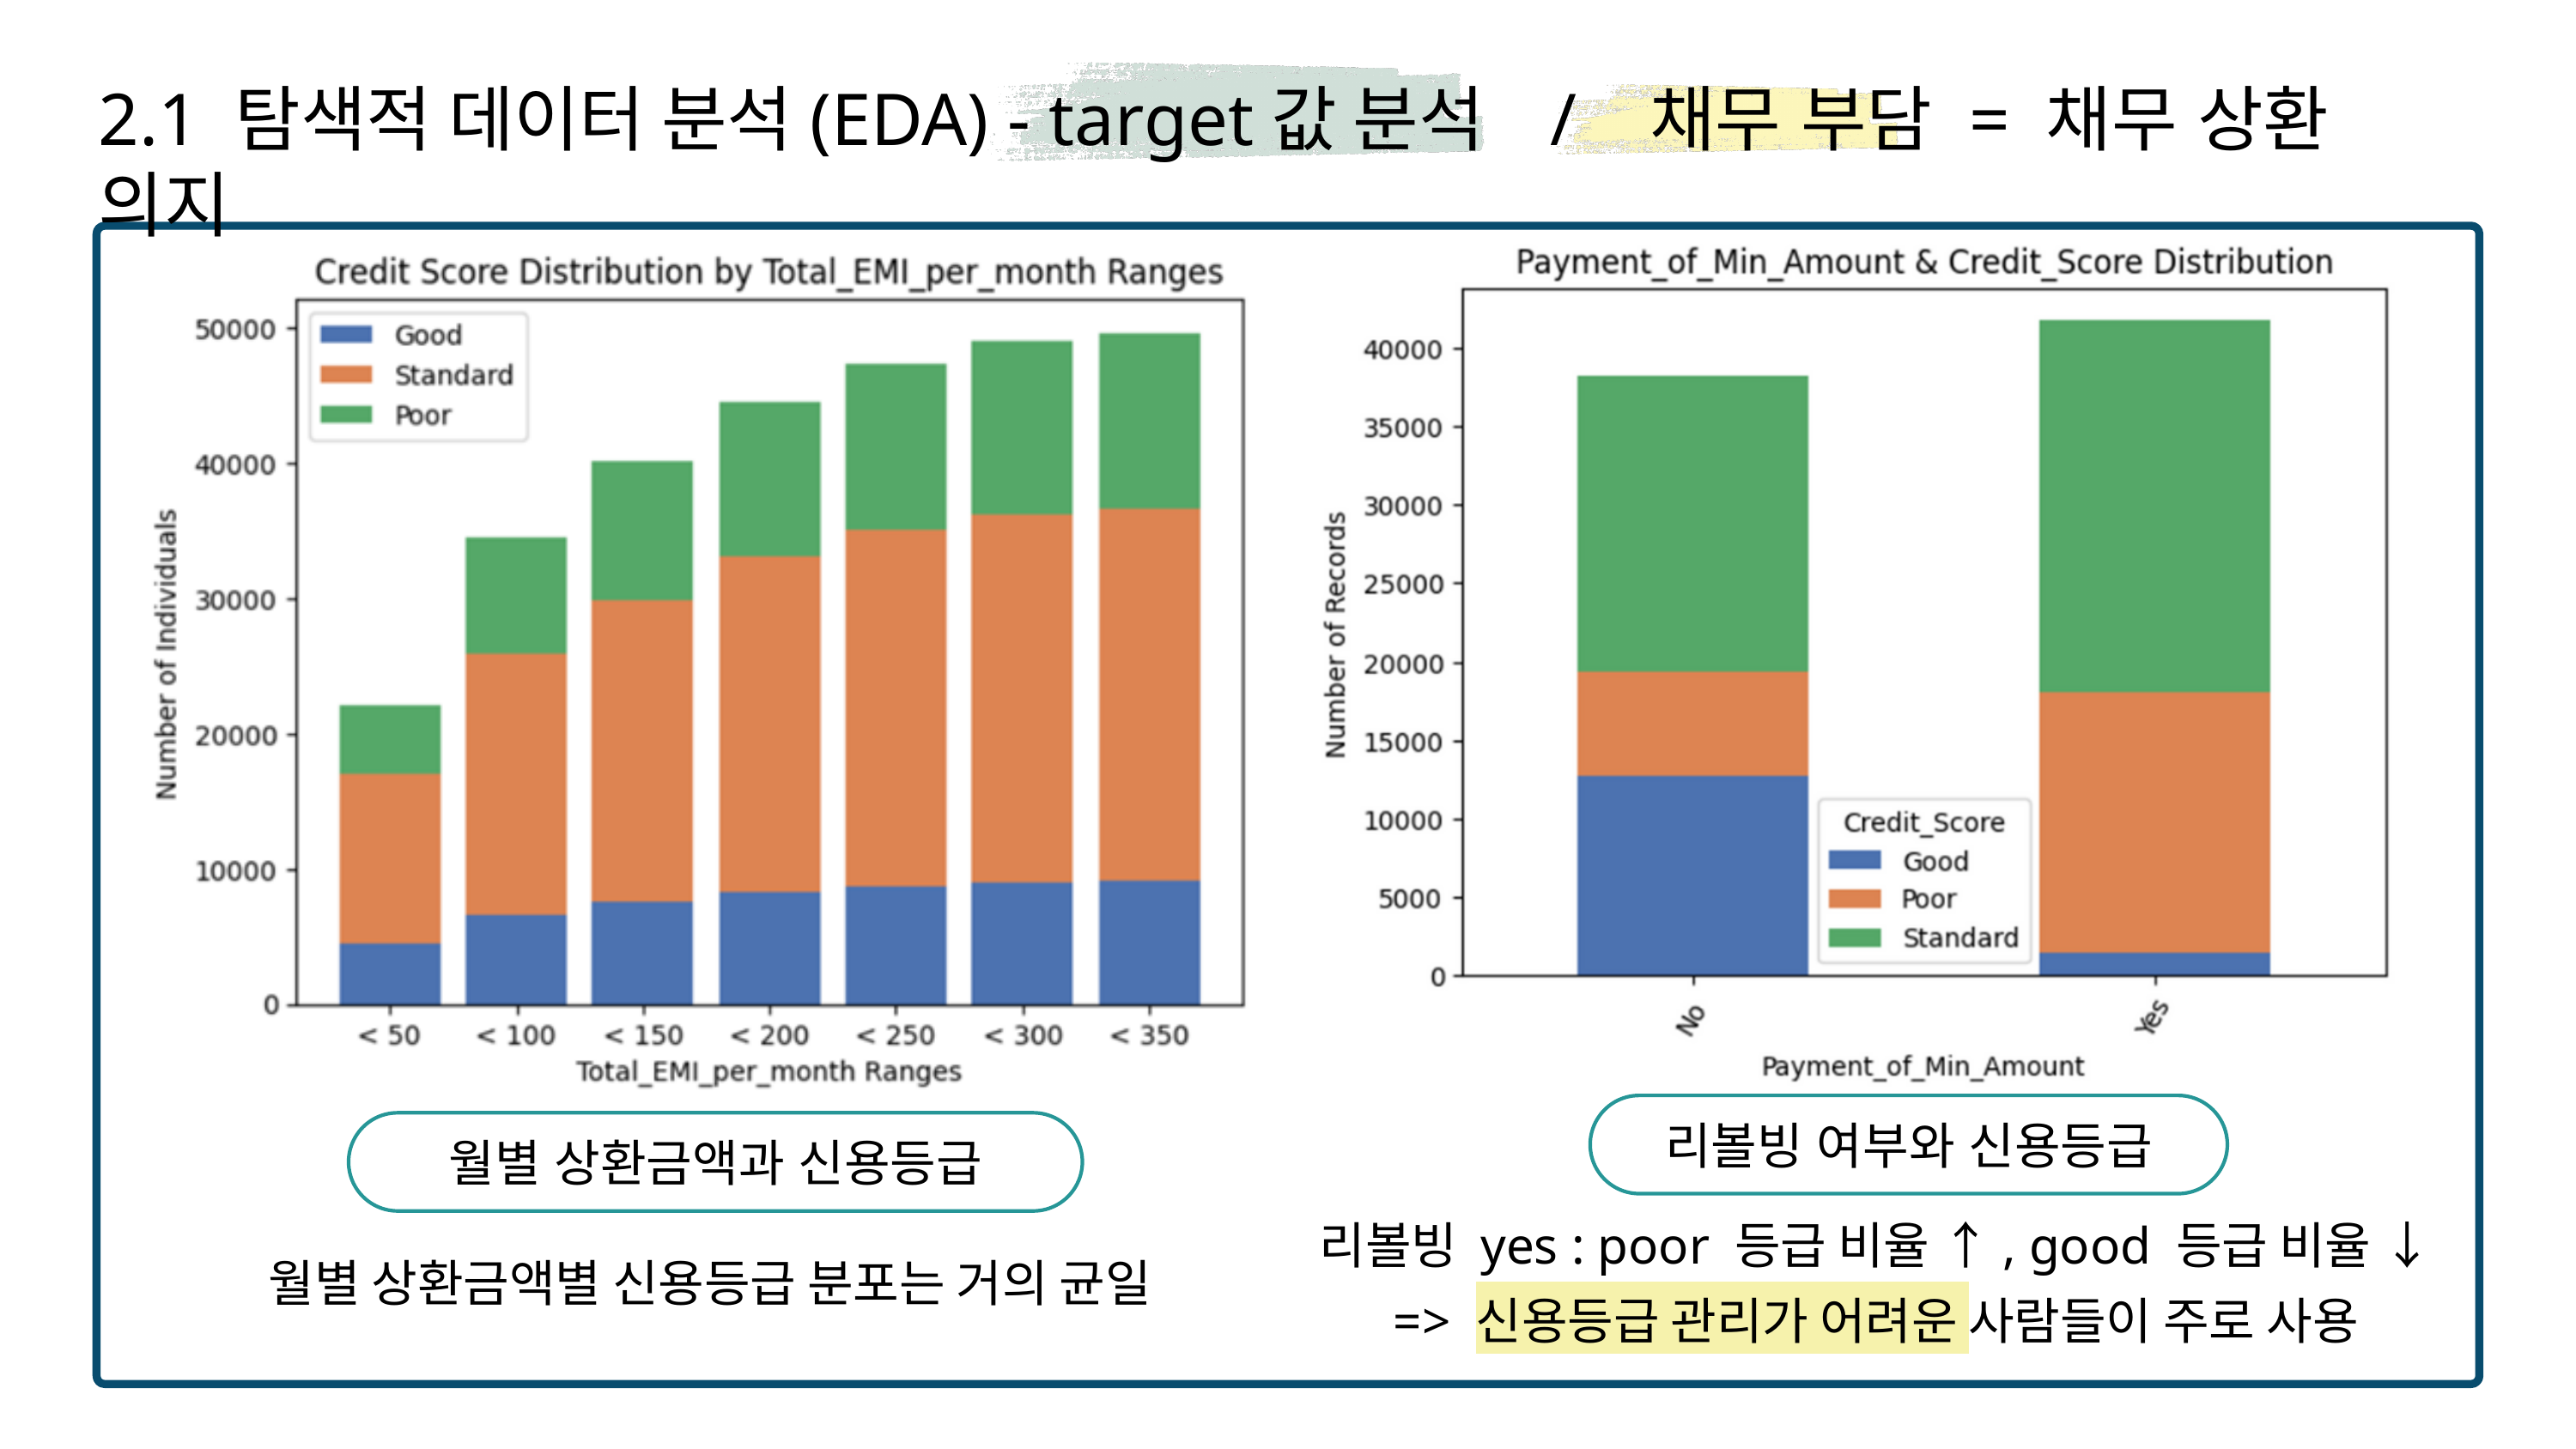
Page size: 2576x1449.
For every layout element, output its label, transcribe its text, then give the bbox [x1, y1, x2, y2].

text_box 2.1 탐색적 데이터 분석(EDA) - target값 분석 / 채무 부담 = 채무 상환 의지 [98, 74, 2480, 223]
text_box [96, 225, 2480, 1385]
text_box [987, 62, 1485, 74]
